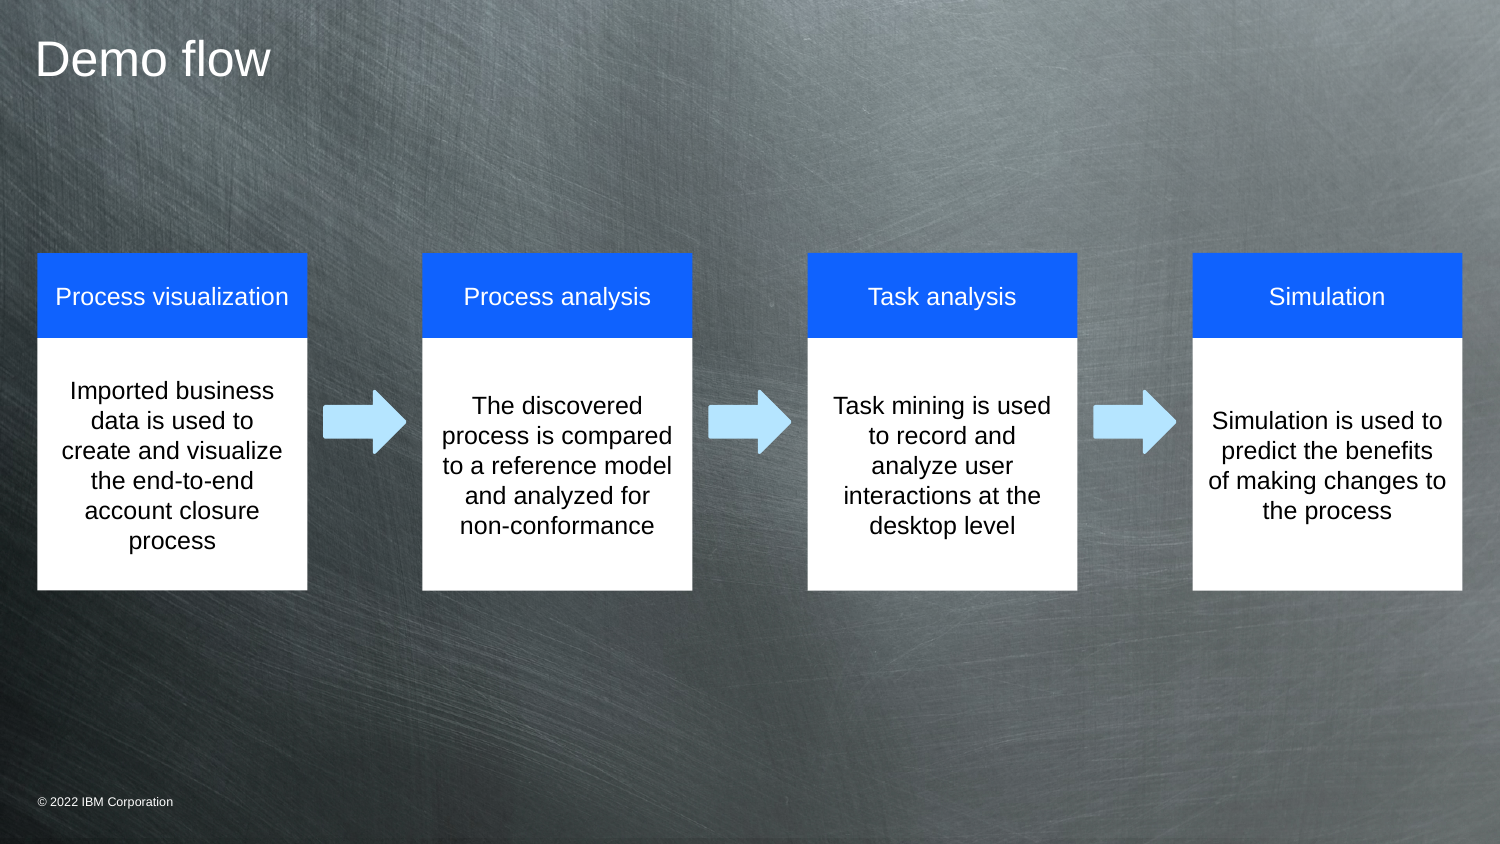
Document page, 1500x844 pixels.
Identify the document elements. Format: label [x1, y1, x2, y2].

text_box [37, 252, 1463, 591]
picture [0, 0, 1500, 844]
